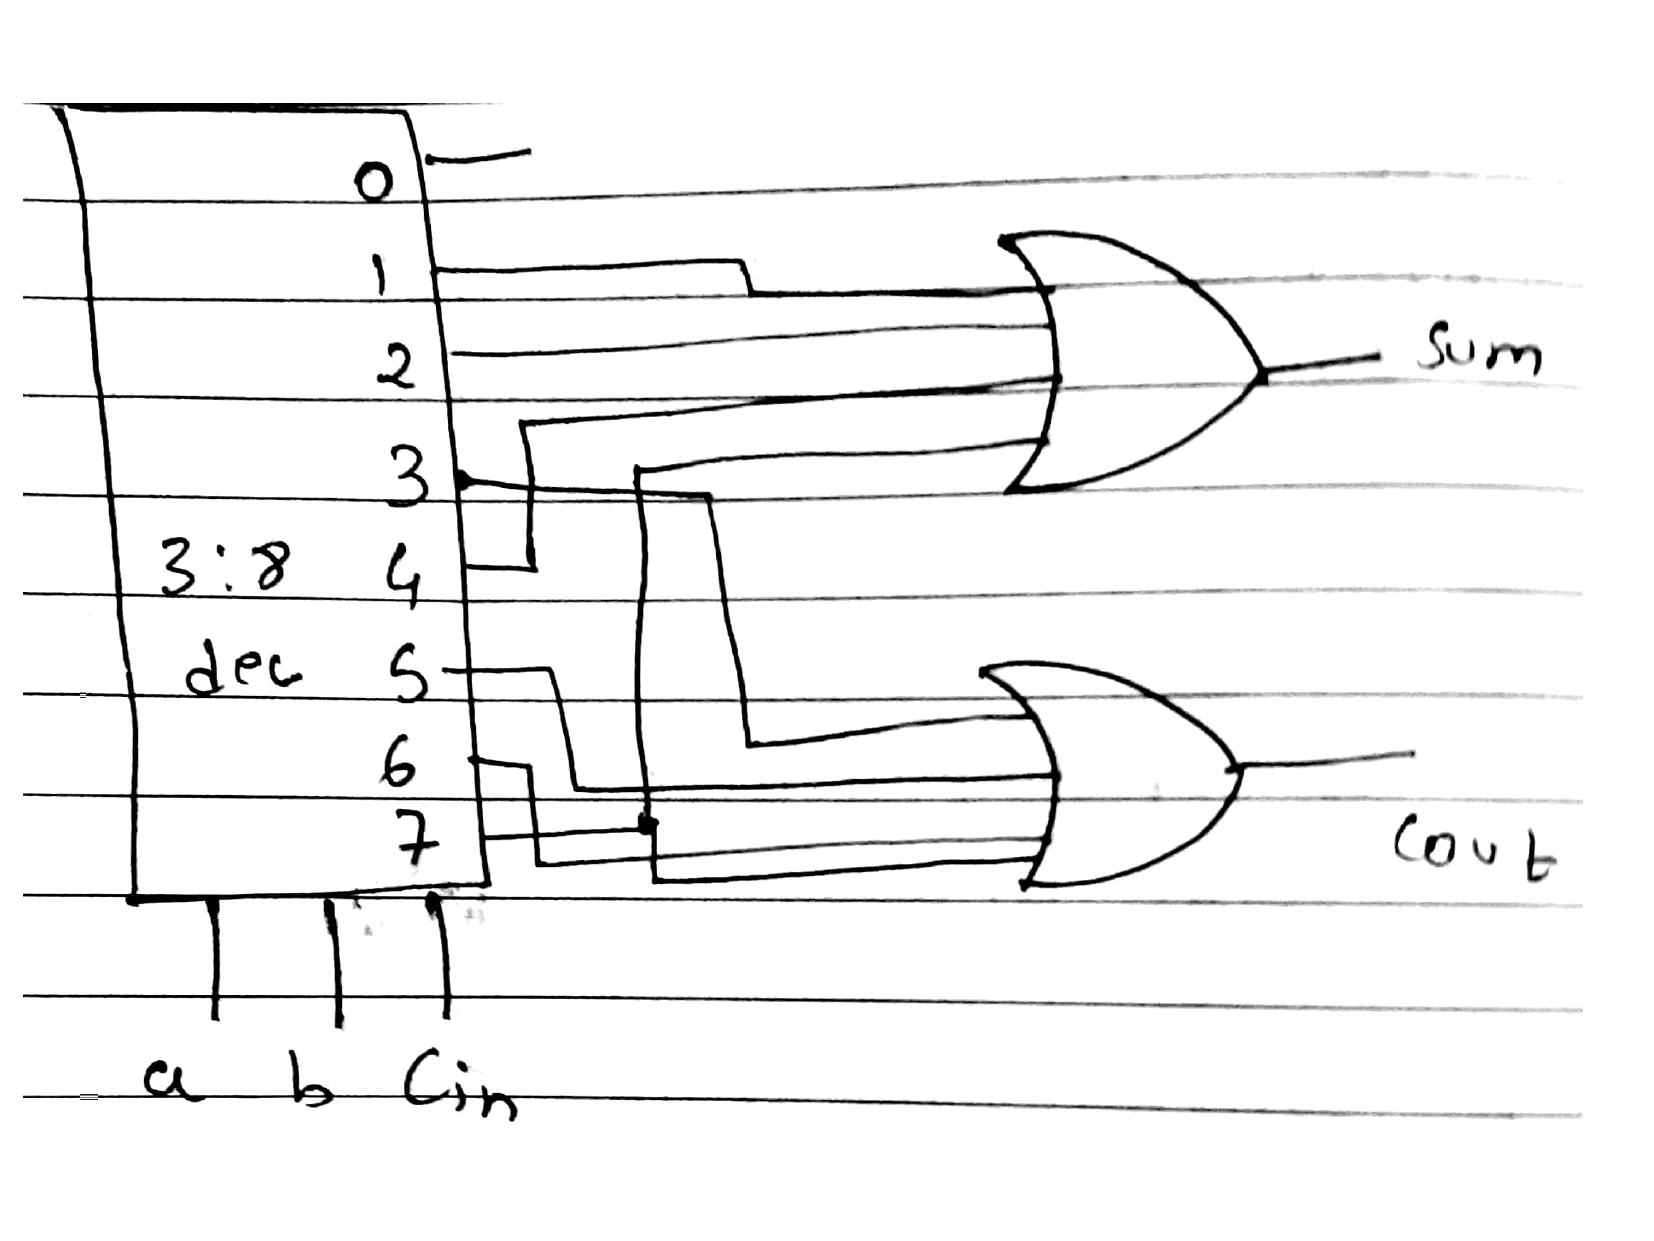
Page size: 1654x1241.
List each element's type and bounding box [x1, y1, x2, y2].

picture [23, 103, 1583, 1138]
